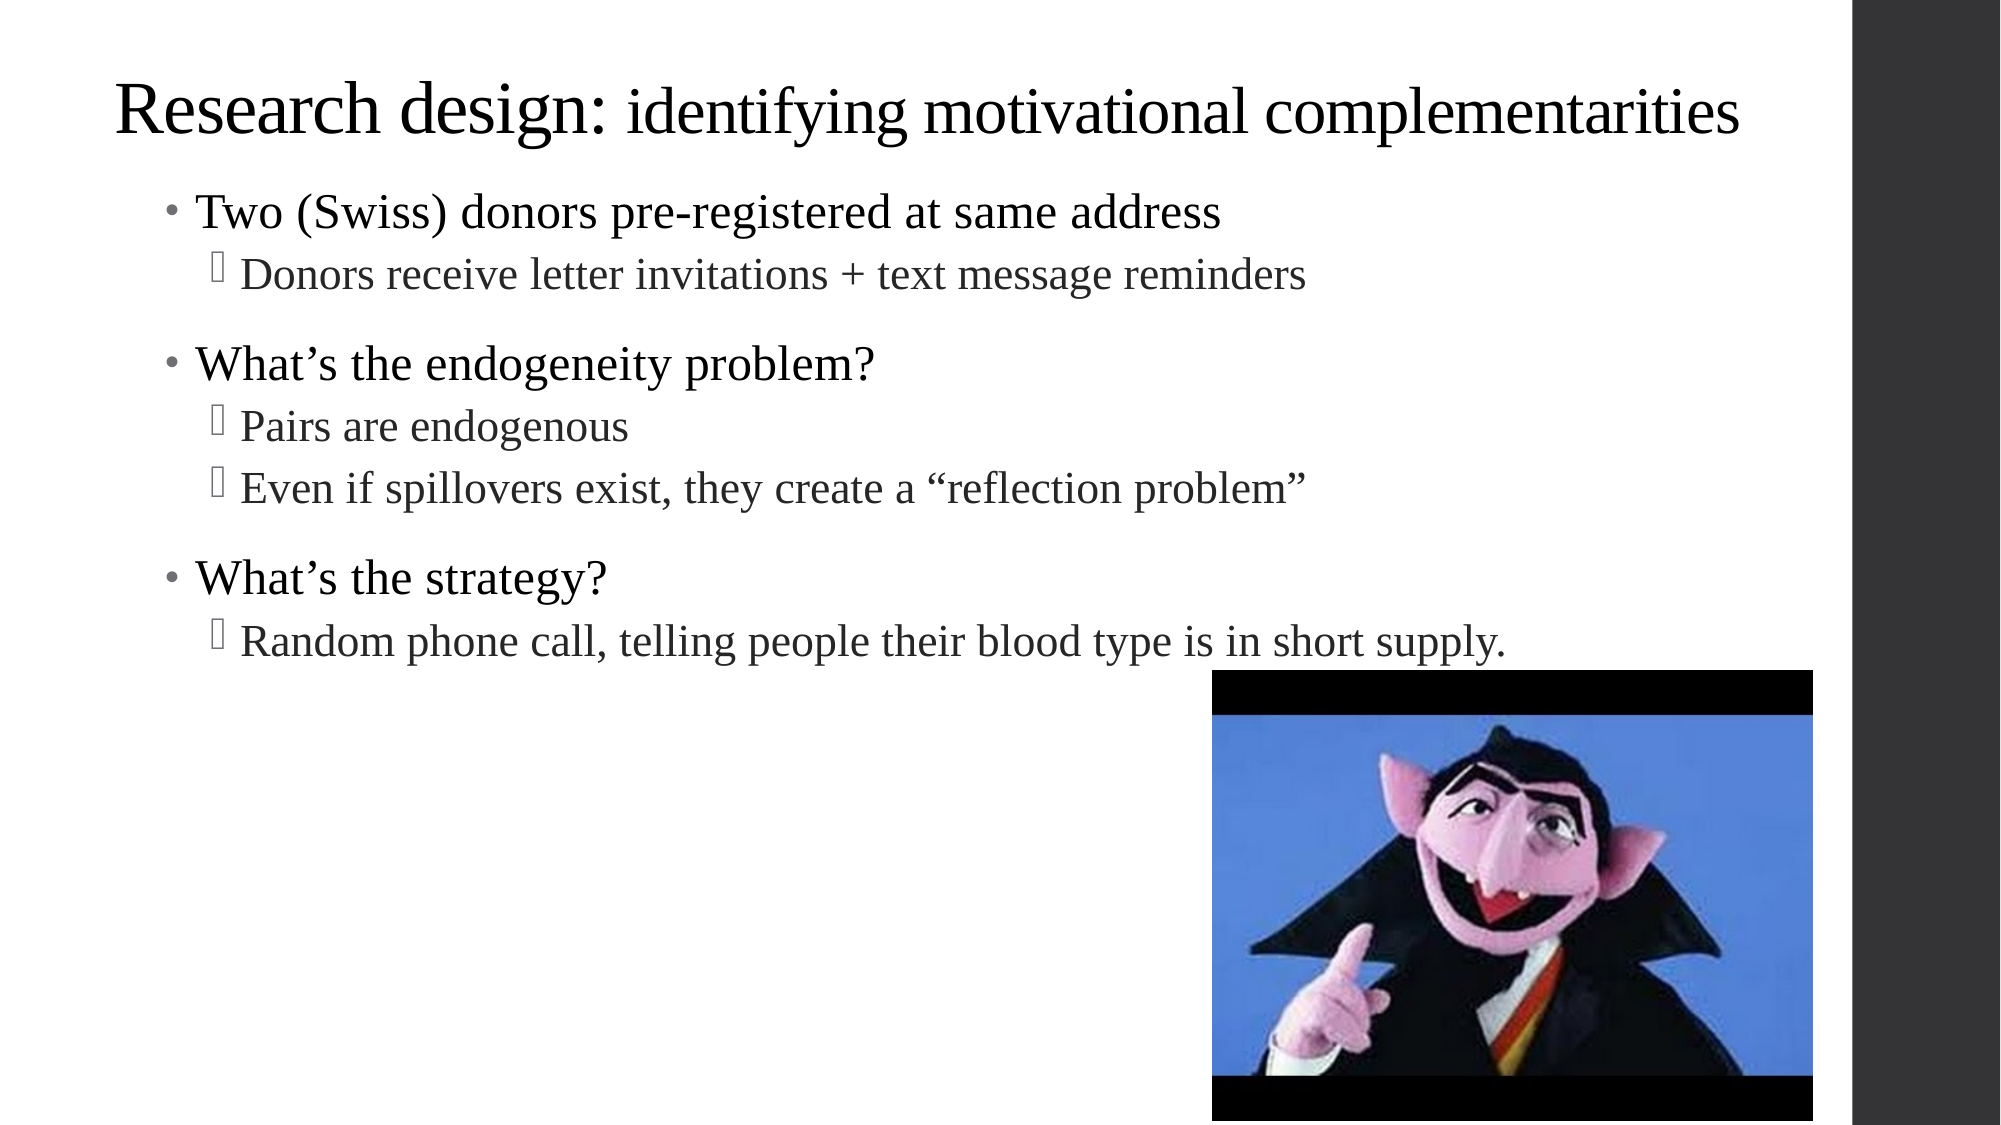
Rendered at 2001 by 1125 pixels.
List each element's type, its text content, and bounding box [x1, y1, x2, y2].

picture [1212, 670, 1813, 1122]
title Research design: identifying motivational complementarities [99, 55, 1813, 158]
list Two (Swiss) donors pre-registered at same address Donors receive letter invitations + text message reminders What’s the endogeneity problem? Pairs are endogenous Even if spillovers exist, they create a “reflection problem” What’s the strategy? Random phone call, telling people their blood type is in short supply. [150, 174, 1788, 1019]
